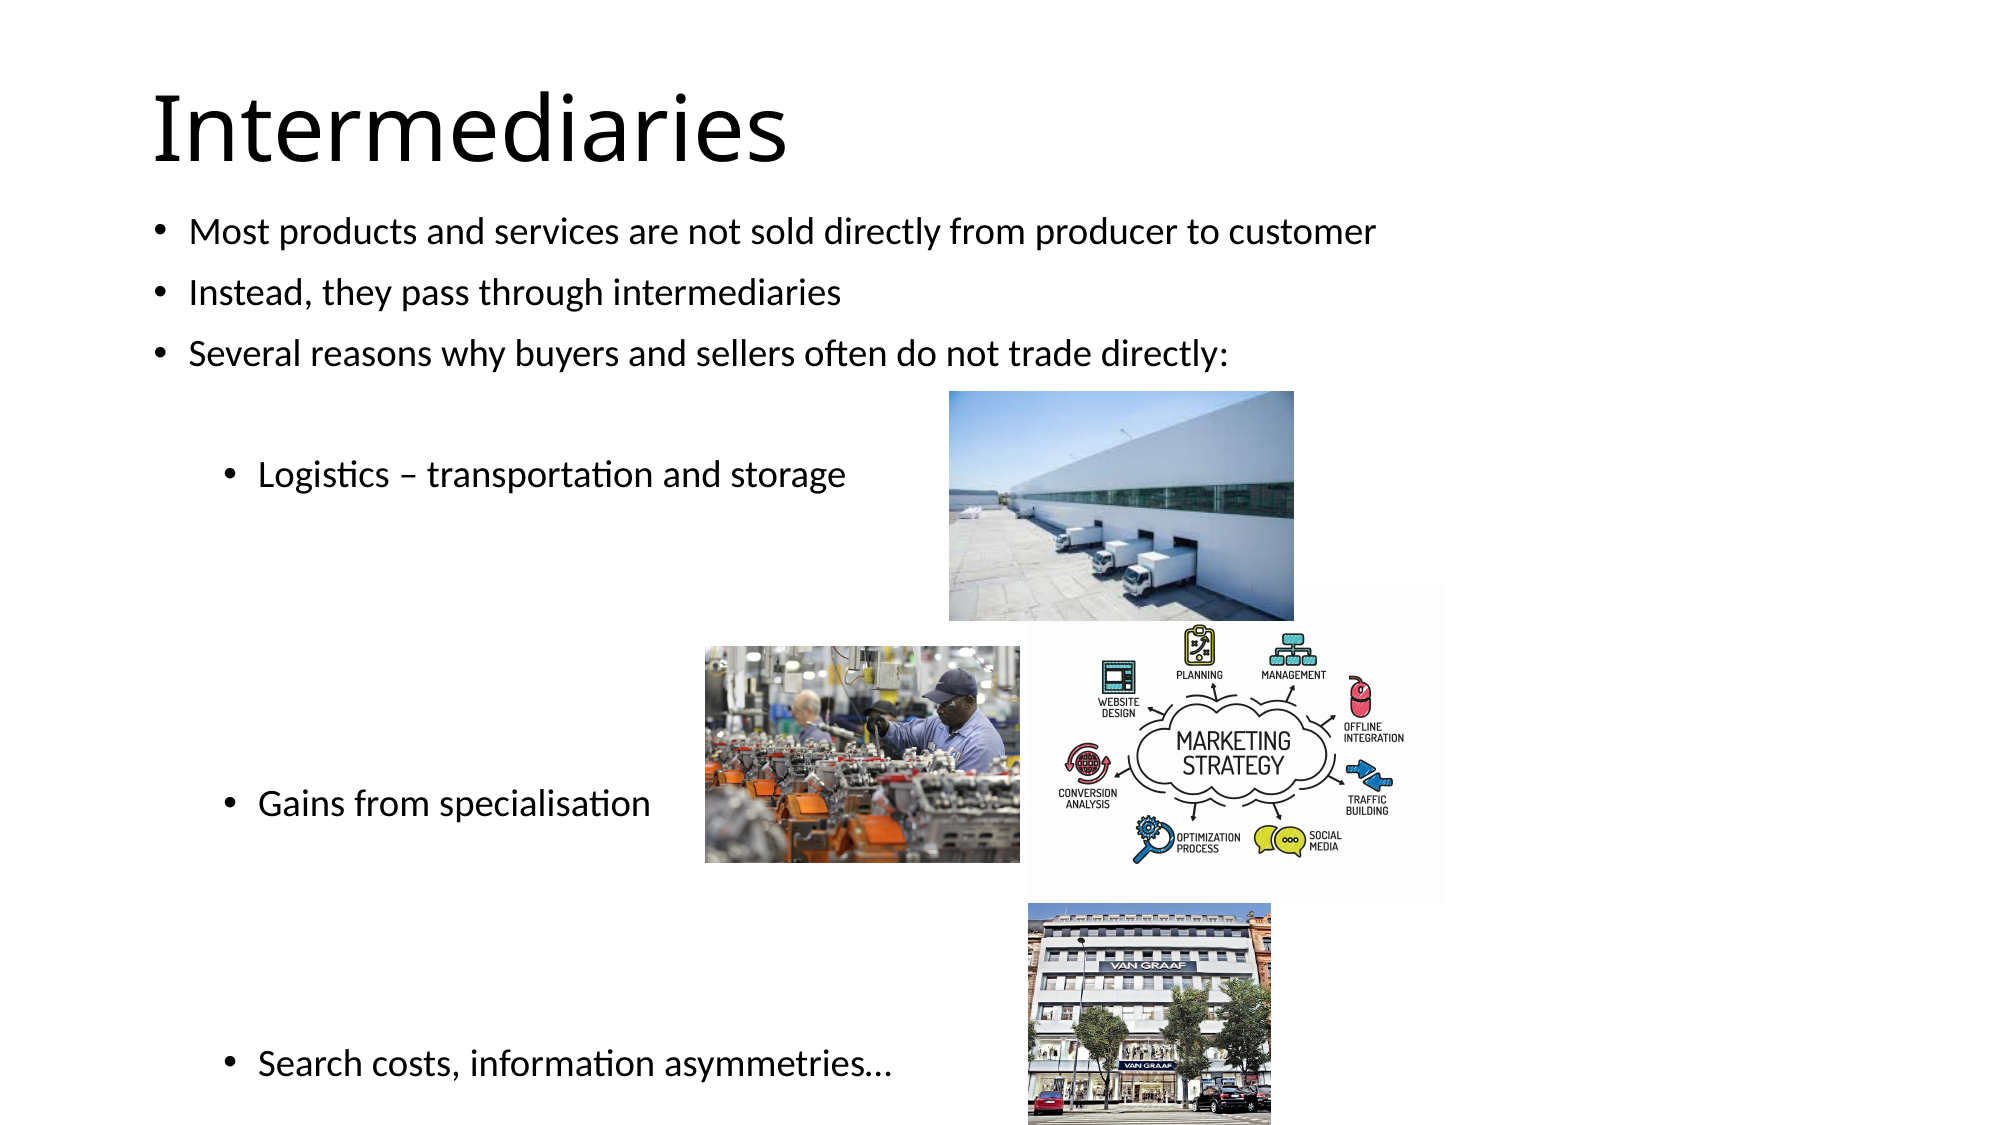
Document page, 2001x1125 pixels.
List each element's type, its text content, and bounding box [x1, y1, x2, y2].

picture [949, 391, 1443, 1125]
text_box Intermediaries [137, 23, 1863, 241]
picture [705, 646, 1020, 863]
list Most products and services are not sold directly from producer to customer Instead, they pass through intermediaries Several reasons why buyers and sellers often do not trade directly: Logistics – transportation and storage Gains from specialisation Search costs, information asymmetries… [138, 203, 1926, 1101]
